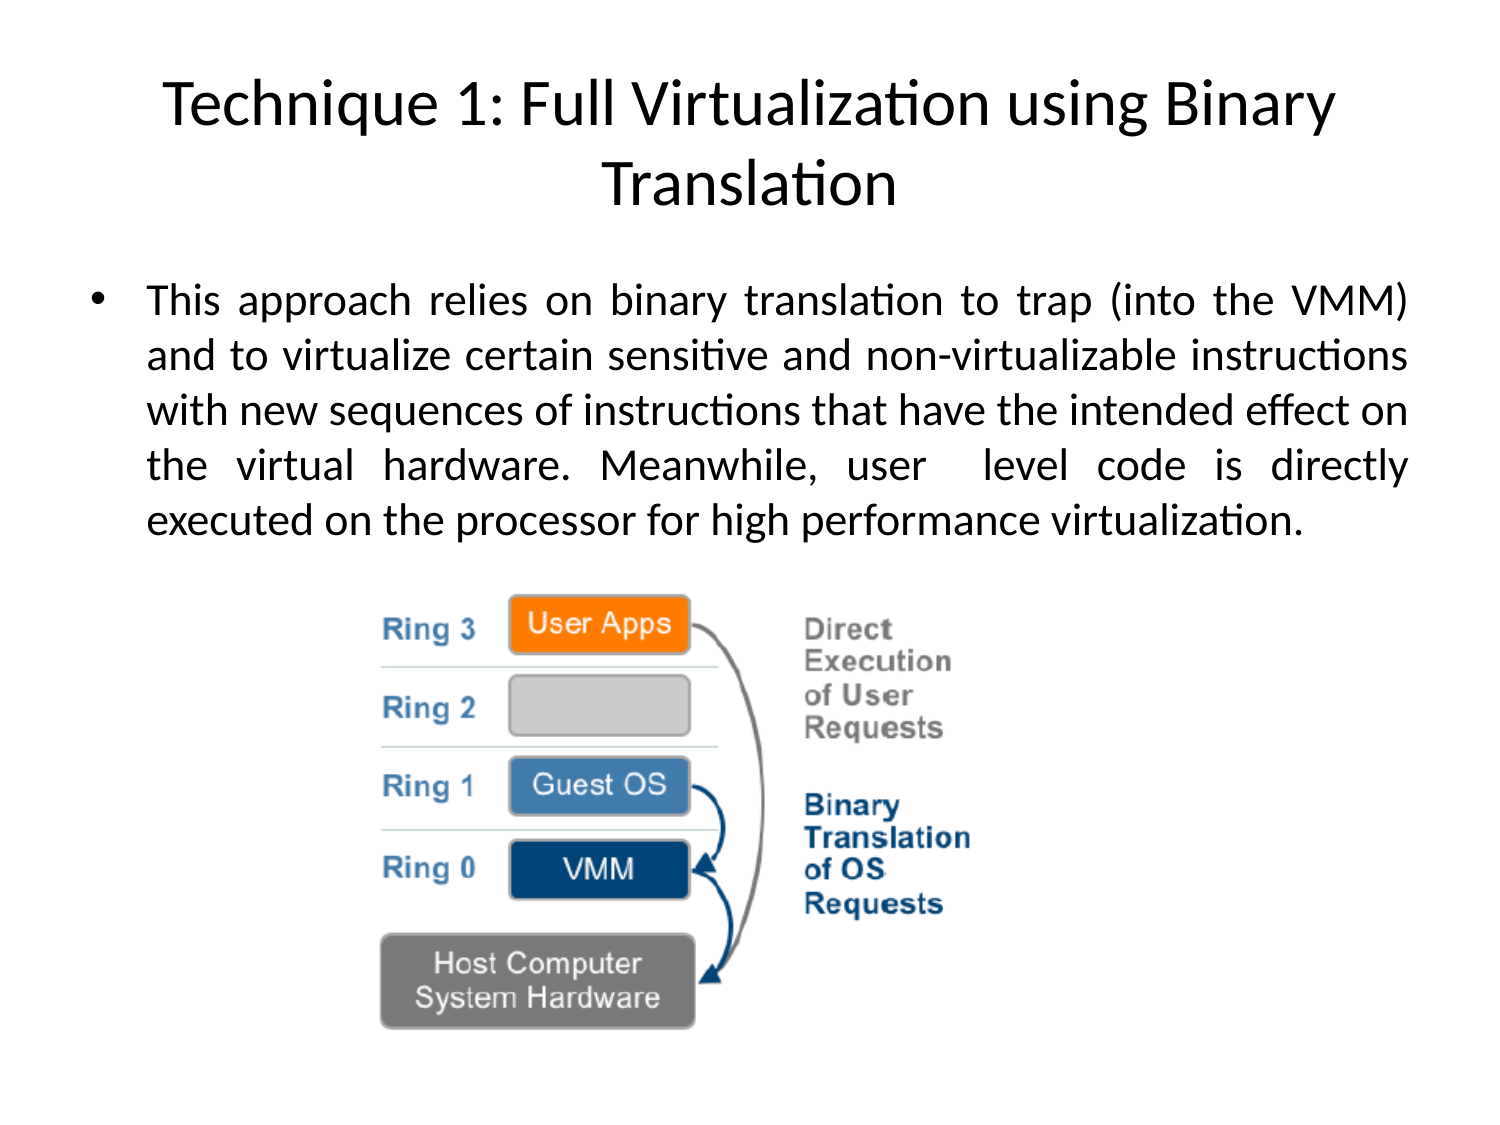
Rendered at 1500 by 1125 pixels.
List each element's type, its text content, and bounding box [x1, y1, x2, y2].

title Technique 1: Full Virtualization using Binary Translation [75, 45, 1425, 233]
picture [363, 585, 980, 1041]
list This approach relies on binary translation to trap (into the VMM) and to virtualize certain sensitive and non-virtualizable instructions with new sequences of instructions that have the intended effect on the virtual hardware. Meanwhile, user level code is directly executed on the processor for high performance virtualization. [75, 262, 1425, 1005]
